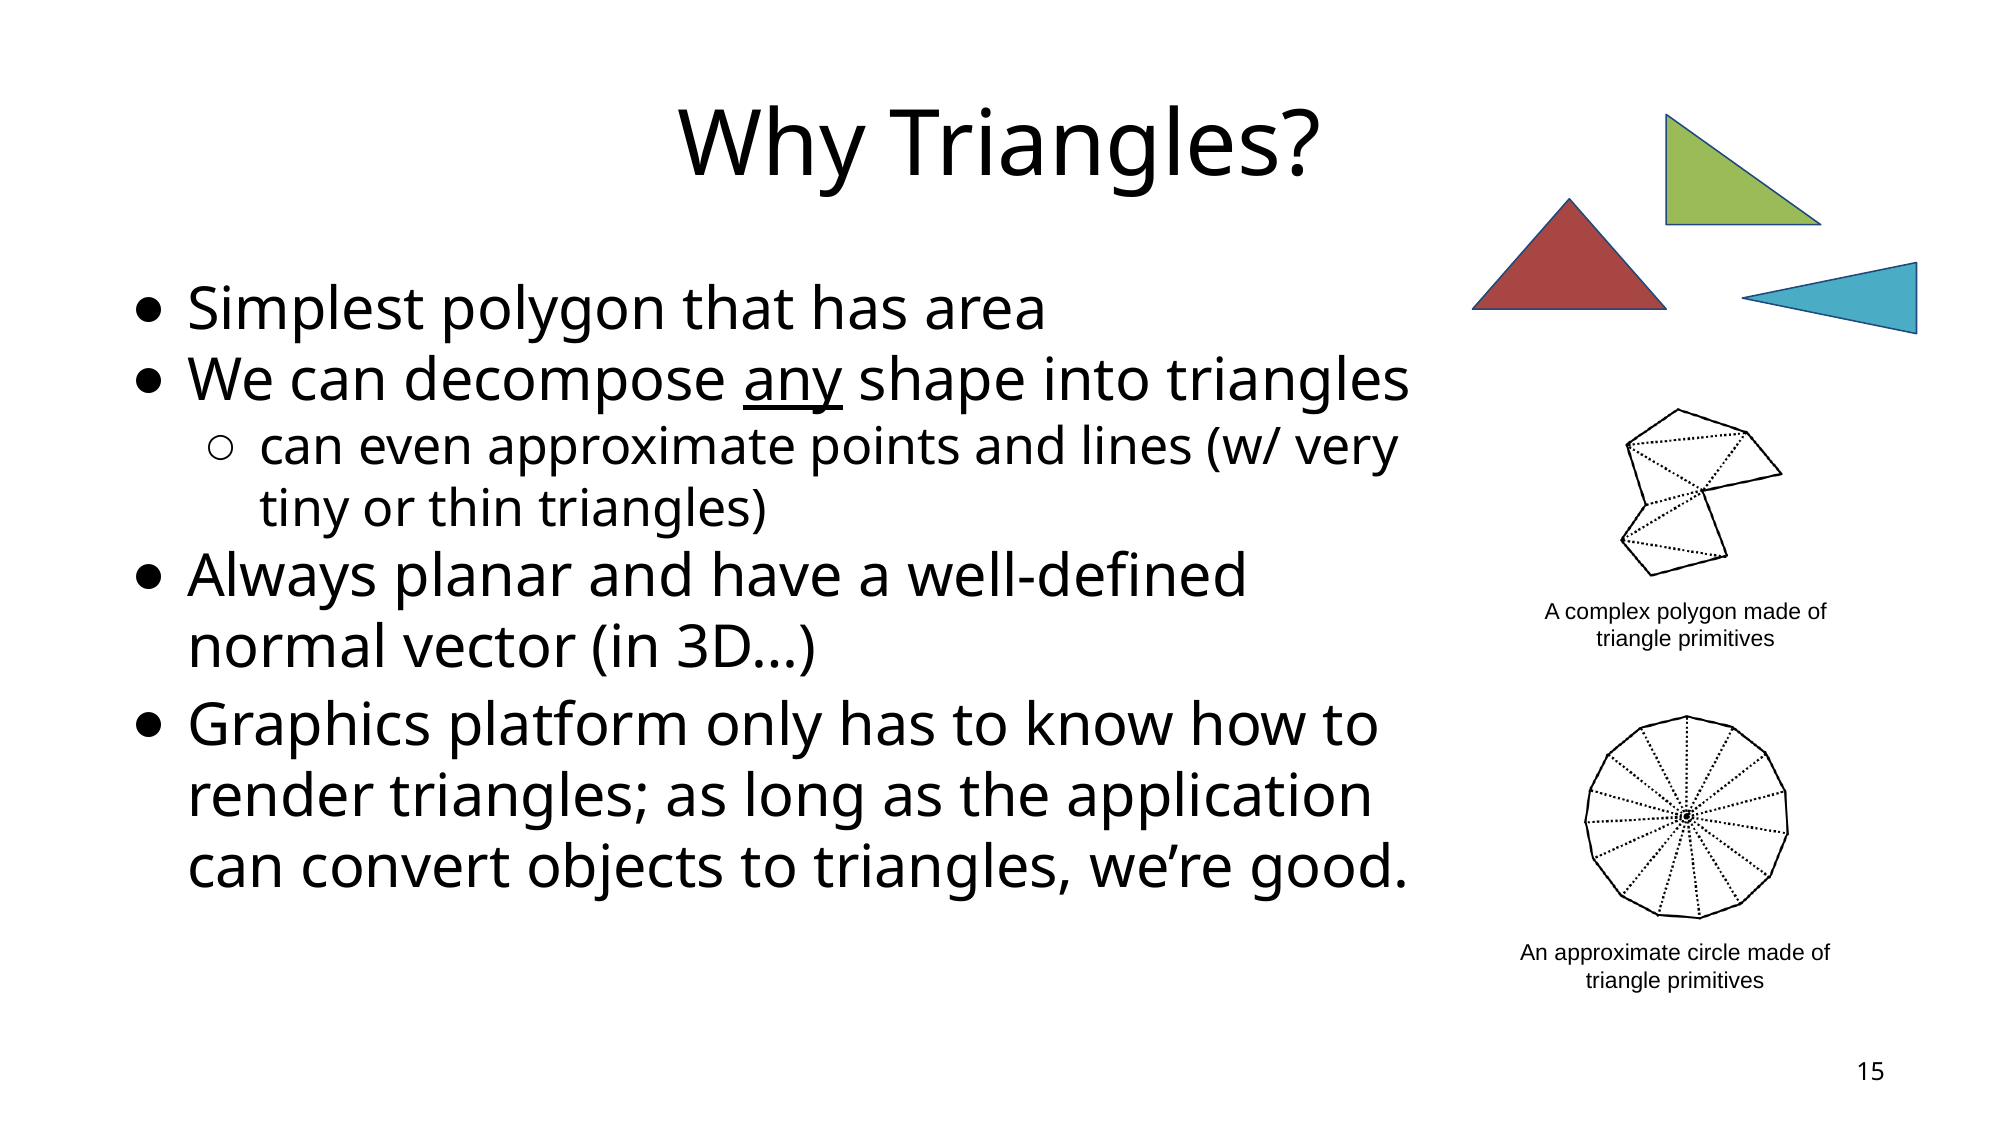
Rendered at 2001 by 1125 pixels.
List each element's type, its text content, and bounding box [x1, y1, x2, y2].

list Simplest polygon that has area We can decompose any shape into triangles can even approximate points and lines (w/ very tiny or thin triangles) Always planar and have a well-defined normal vector (in 3D…) Graphics platform only has to know how to render triangles; as long as the application can convert objects to triangles, we’re good. [99, 262, 1446, 1005]
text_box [1472, 114, 1917, 334]
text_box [1499, 700, 1851, 1002]
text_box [1510, 397, 1862, 660]
slide_number 14 [1433, 1042, 1900, 1103]
title Why Triangles? [99, 45, 1900, 233]
